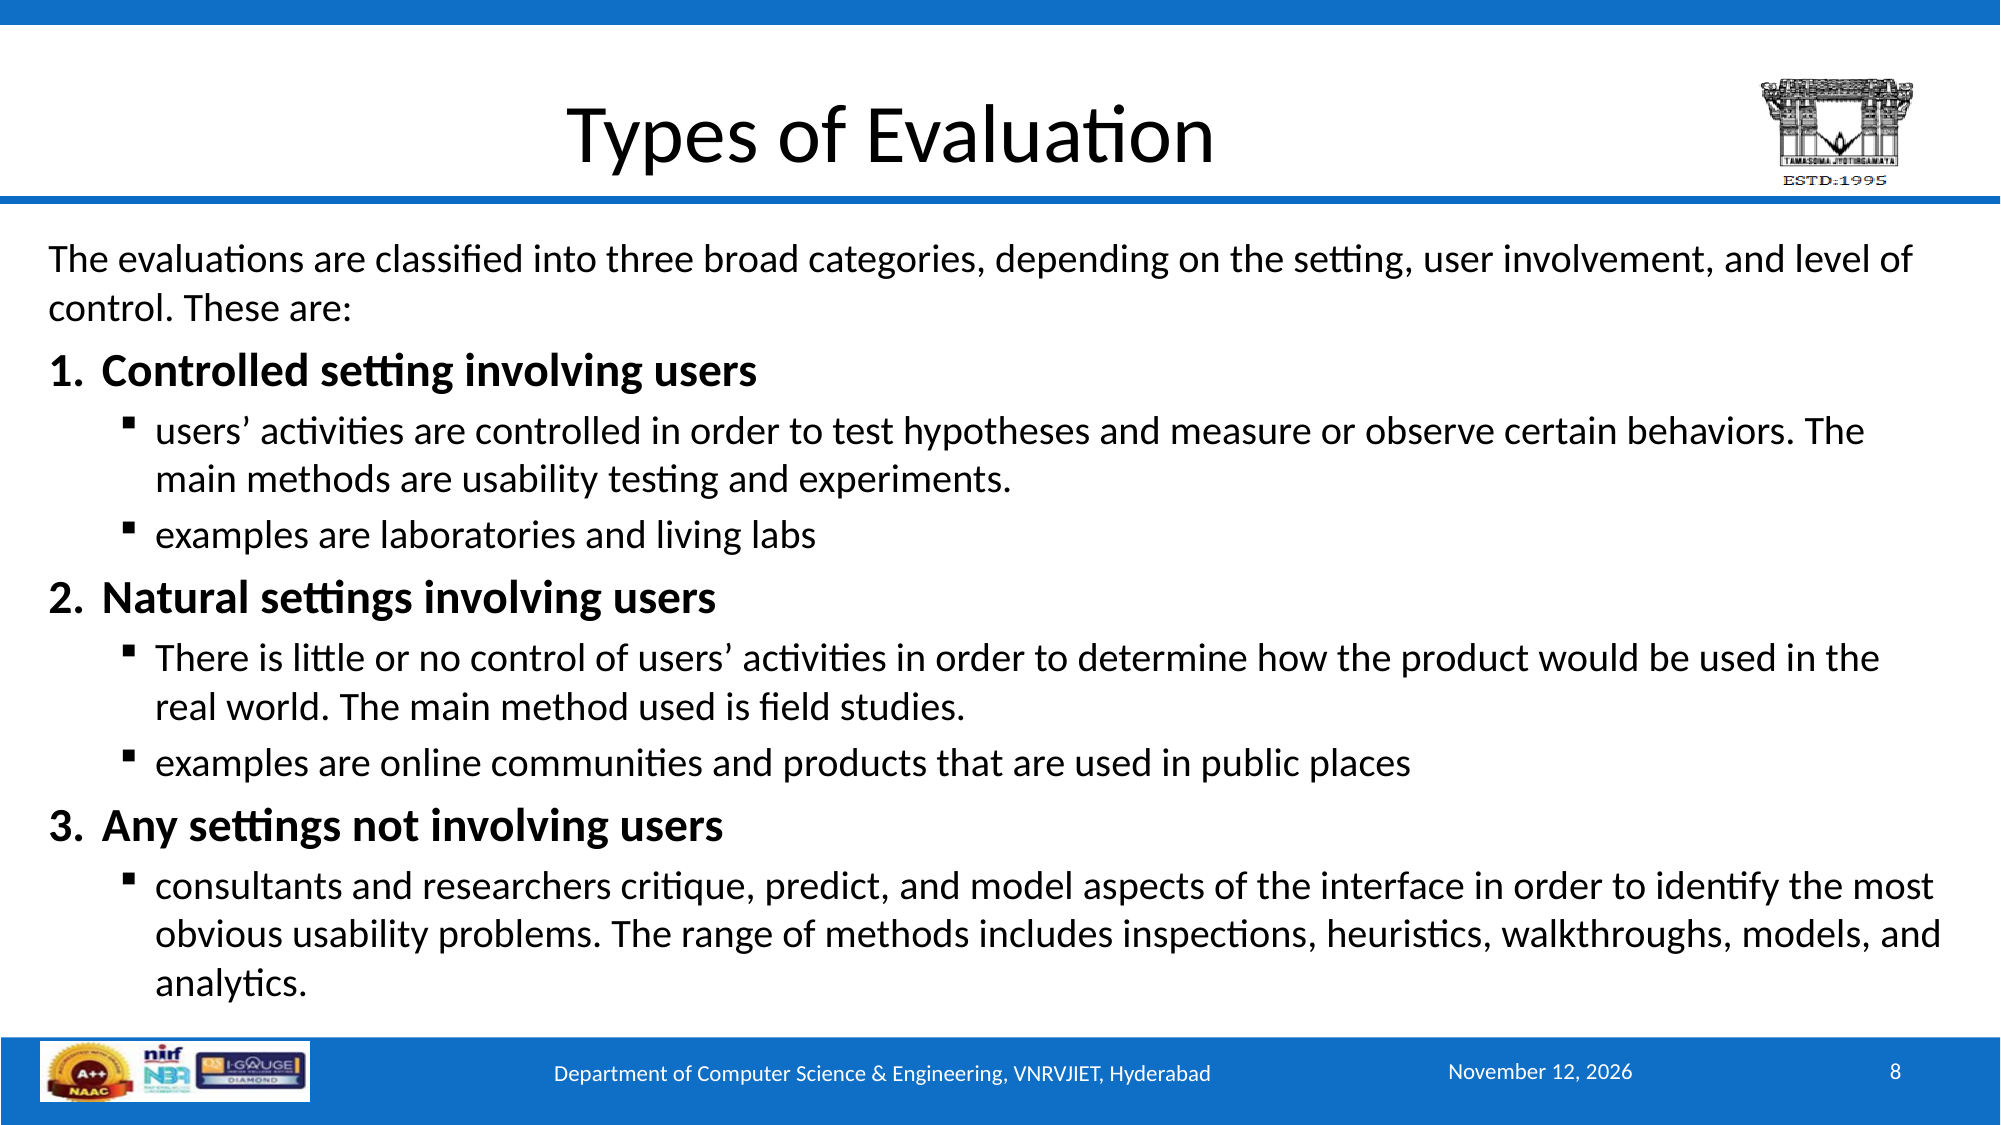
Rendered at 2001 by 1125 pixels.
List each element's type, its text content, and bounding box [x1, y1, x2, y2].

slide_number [1433, 1040, 1734, 1100]
footer Department of Computer Science & Engineering, VNRVJIET, Hyderabad [333, 1041, 1434, 1102]
list The evaluations are classified into three broad categories, depending on the setting, user involvement, and level of control. These are: Controlled setting involving users users’ activities are controlled in order to test hypotheses and measure or observe certain behaviors. The main methods are usability testing and experiments. examples are laboratories and living labs Natural settings involving users There is little or no control of users’ activities in order to determine how the product would be used in the real world. The main method used is field studies. examples are online communities and products that are used in public places Any settings not involving users consultants and researchers critique, predict, and model aspects of the interface in order to identify the most obvious usability problems. The range of methods includes inspections, heuristics, walkthroughs, models, and analytics. [33, 224, 1963, 1013]
picture [40, 1041, 310, 1102]
title Types of Evaluation [33, 57, 1750, 200]
slide_number 8 [1749, 1040, 1917, 1100]
picture [1750, 70, 1934, 194]
